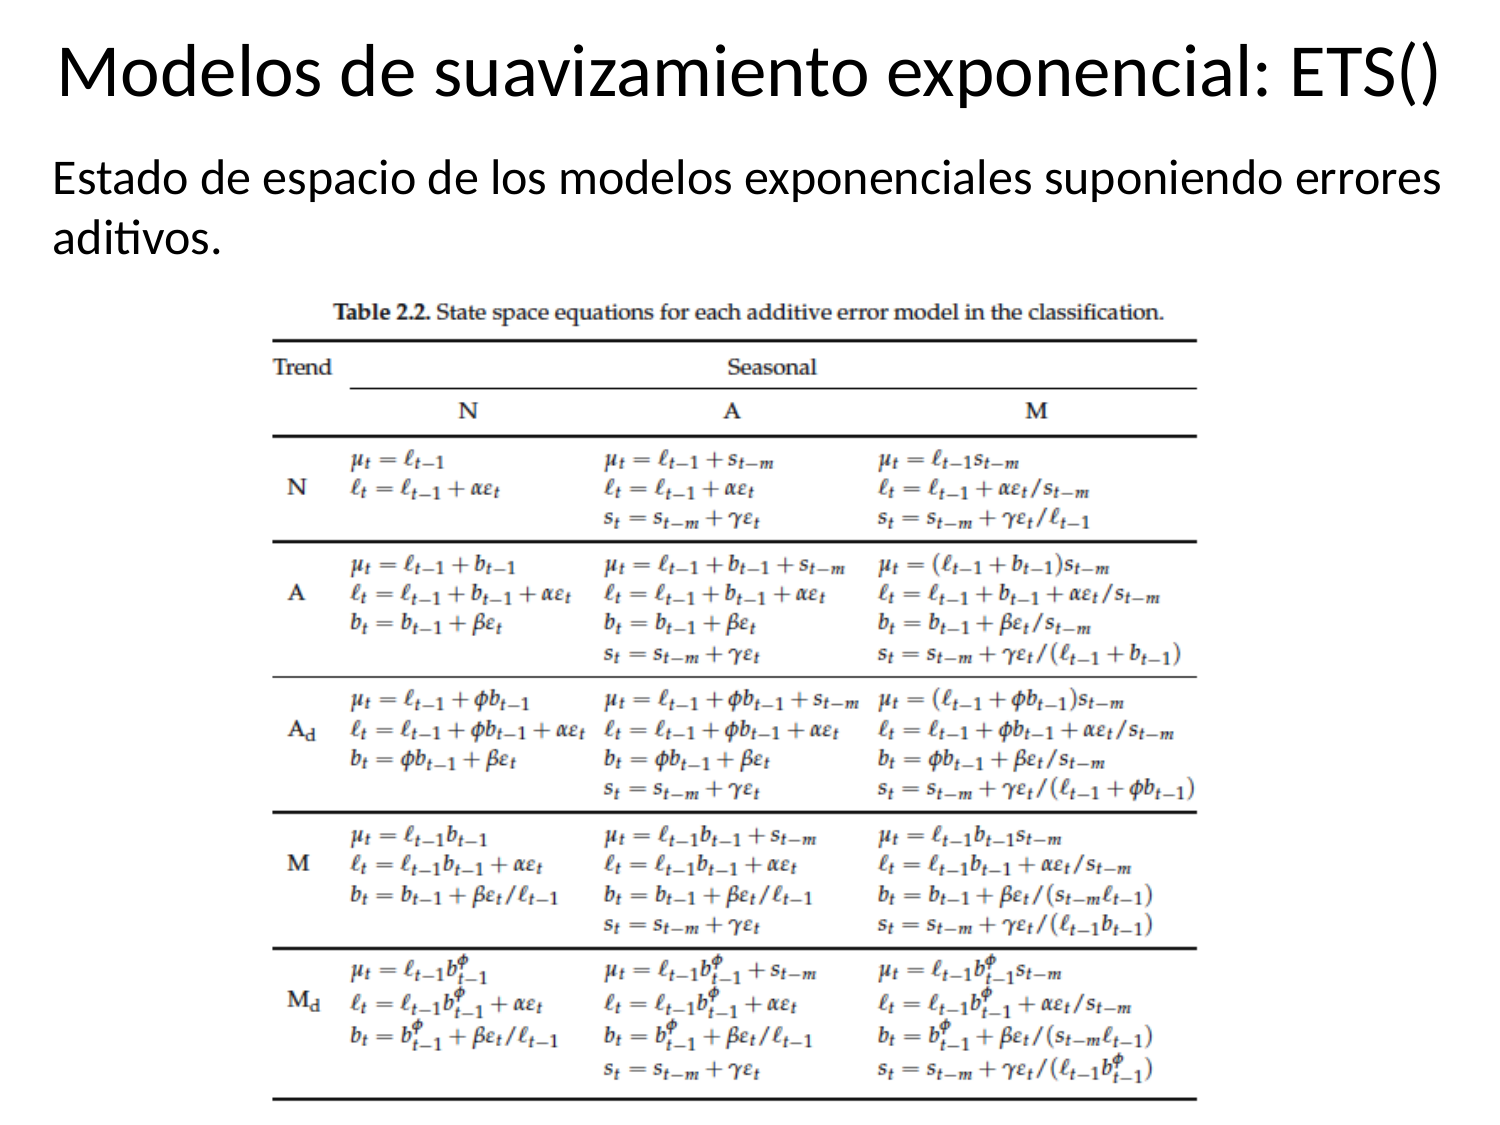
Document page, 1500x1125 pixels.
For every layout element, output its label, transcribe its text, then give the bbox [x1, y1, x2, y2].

title Modelos de suavizamiento exponencial: ETS() [0, 7, 1500, 126]
picture [265, 294, 1200, 1107]
list Estado de espacio de los modelos exponenciales suponiendo errores aditivos. [37, 137, 1471, 880]
